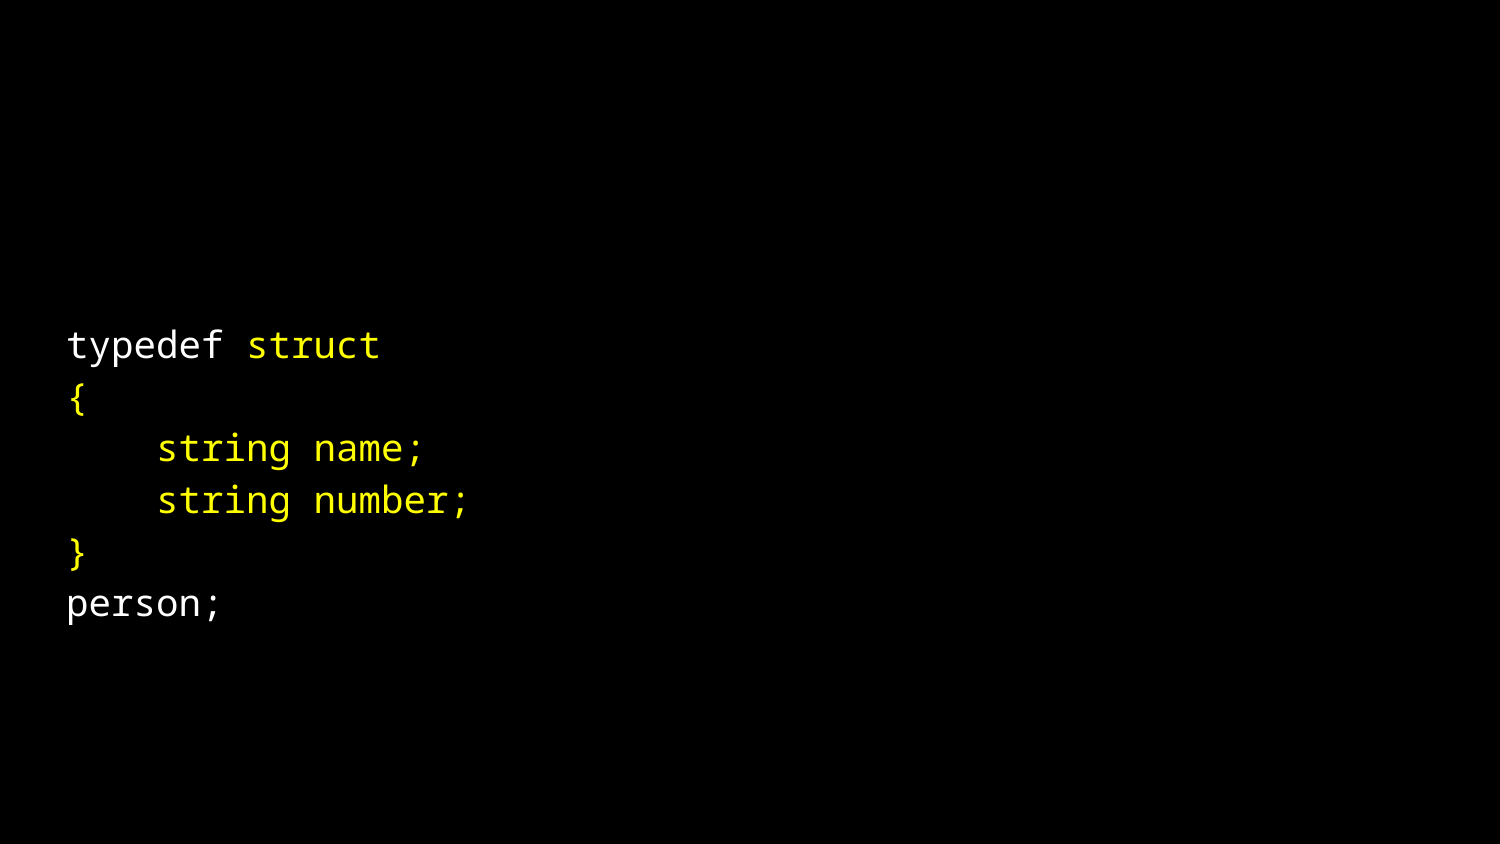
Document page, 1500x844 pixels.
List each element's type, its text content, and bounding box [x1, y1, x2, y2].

list typedef struct { string name; string number; } person; [51, 189, 1449, 750]
